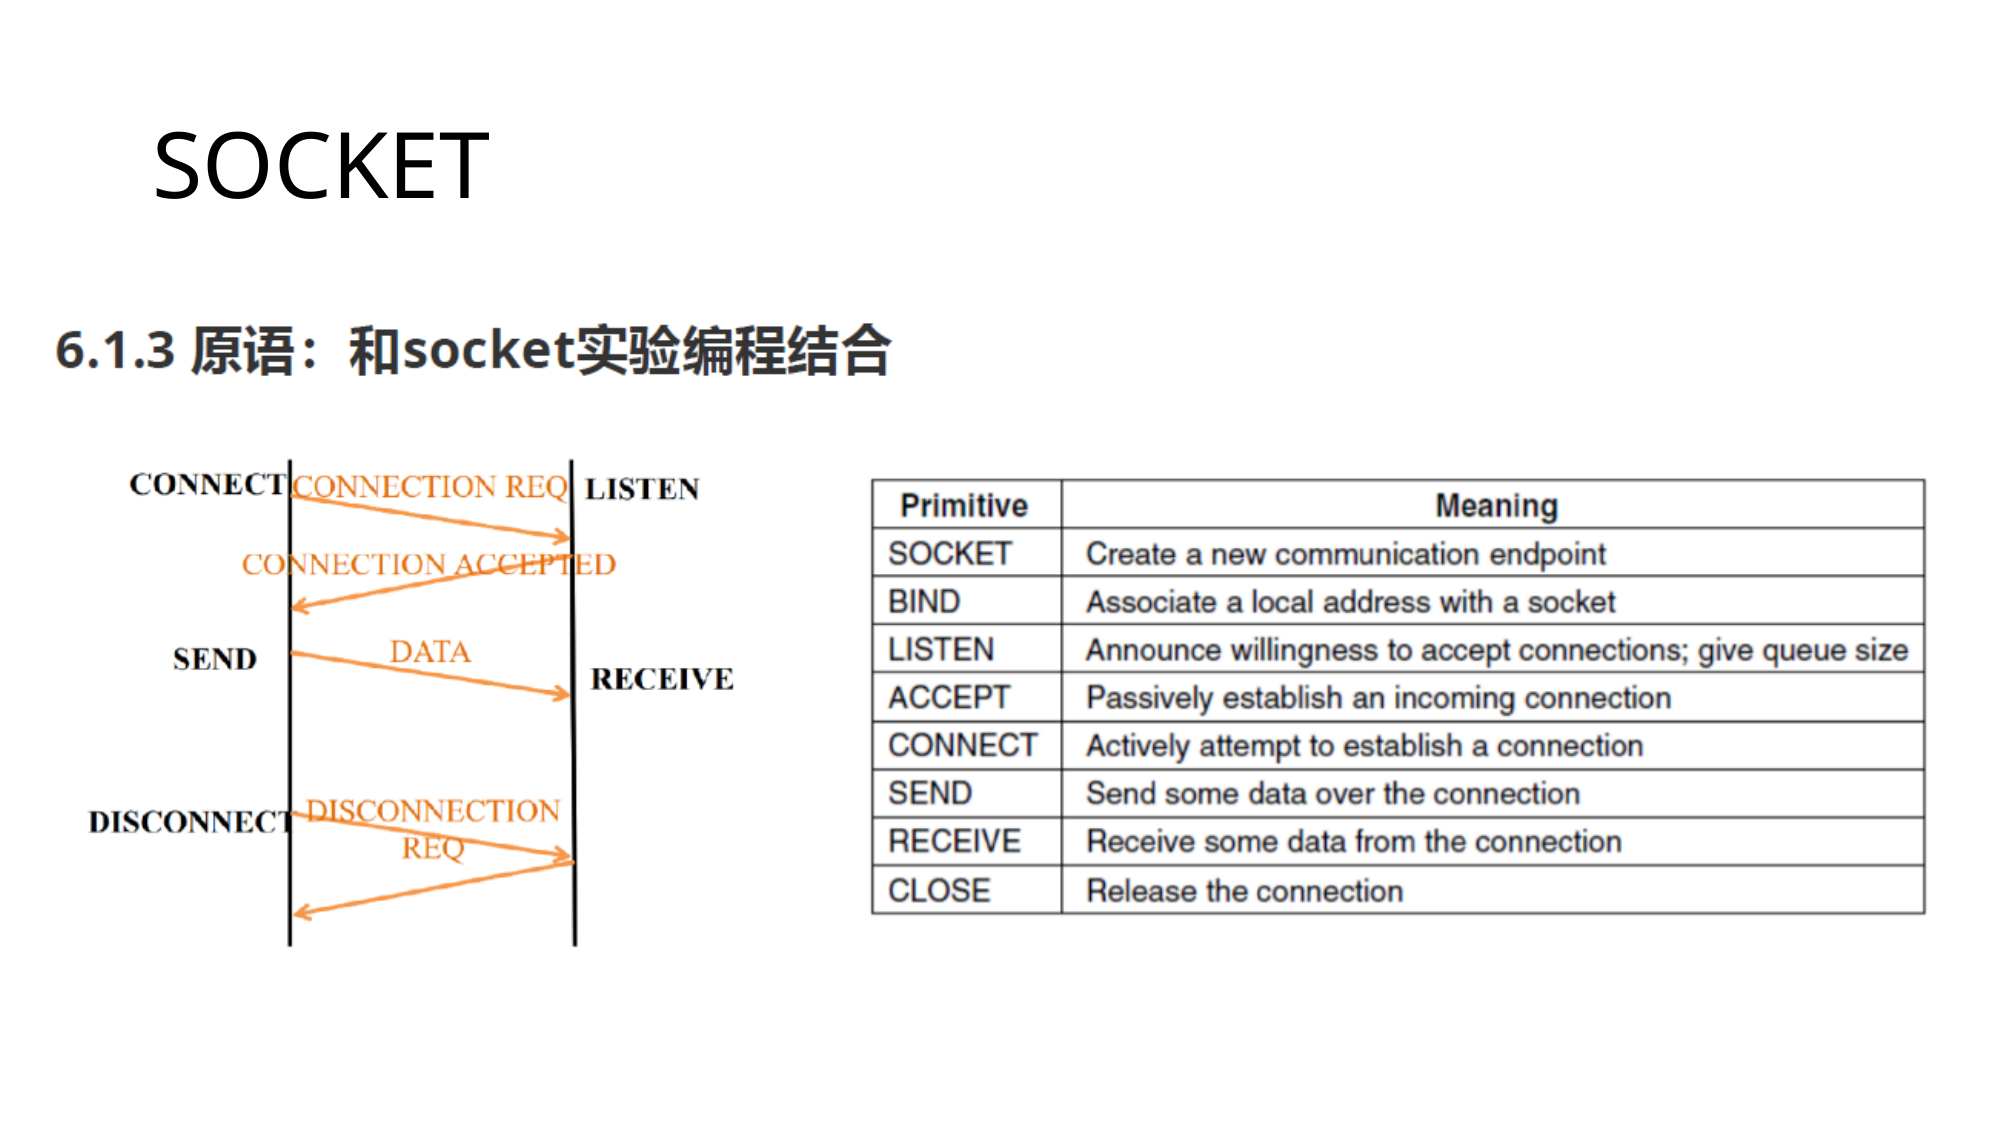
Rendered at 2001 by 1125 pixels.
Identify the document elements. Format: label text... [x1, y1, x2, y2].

picture [0, 299, 2000, 981]
title SOCKET [137, 59, 1863, 278]
